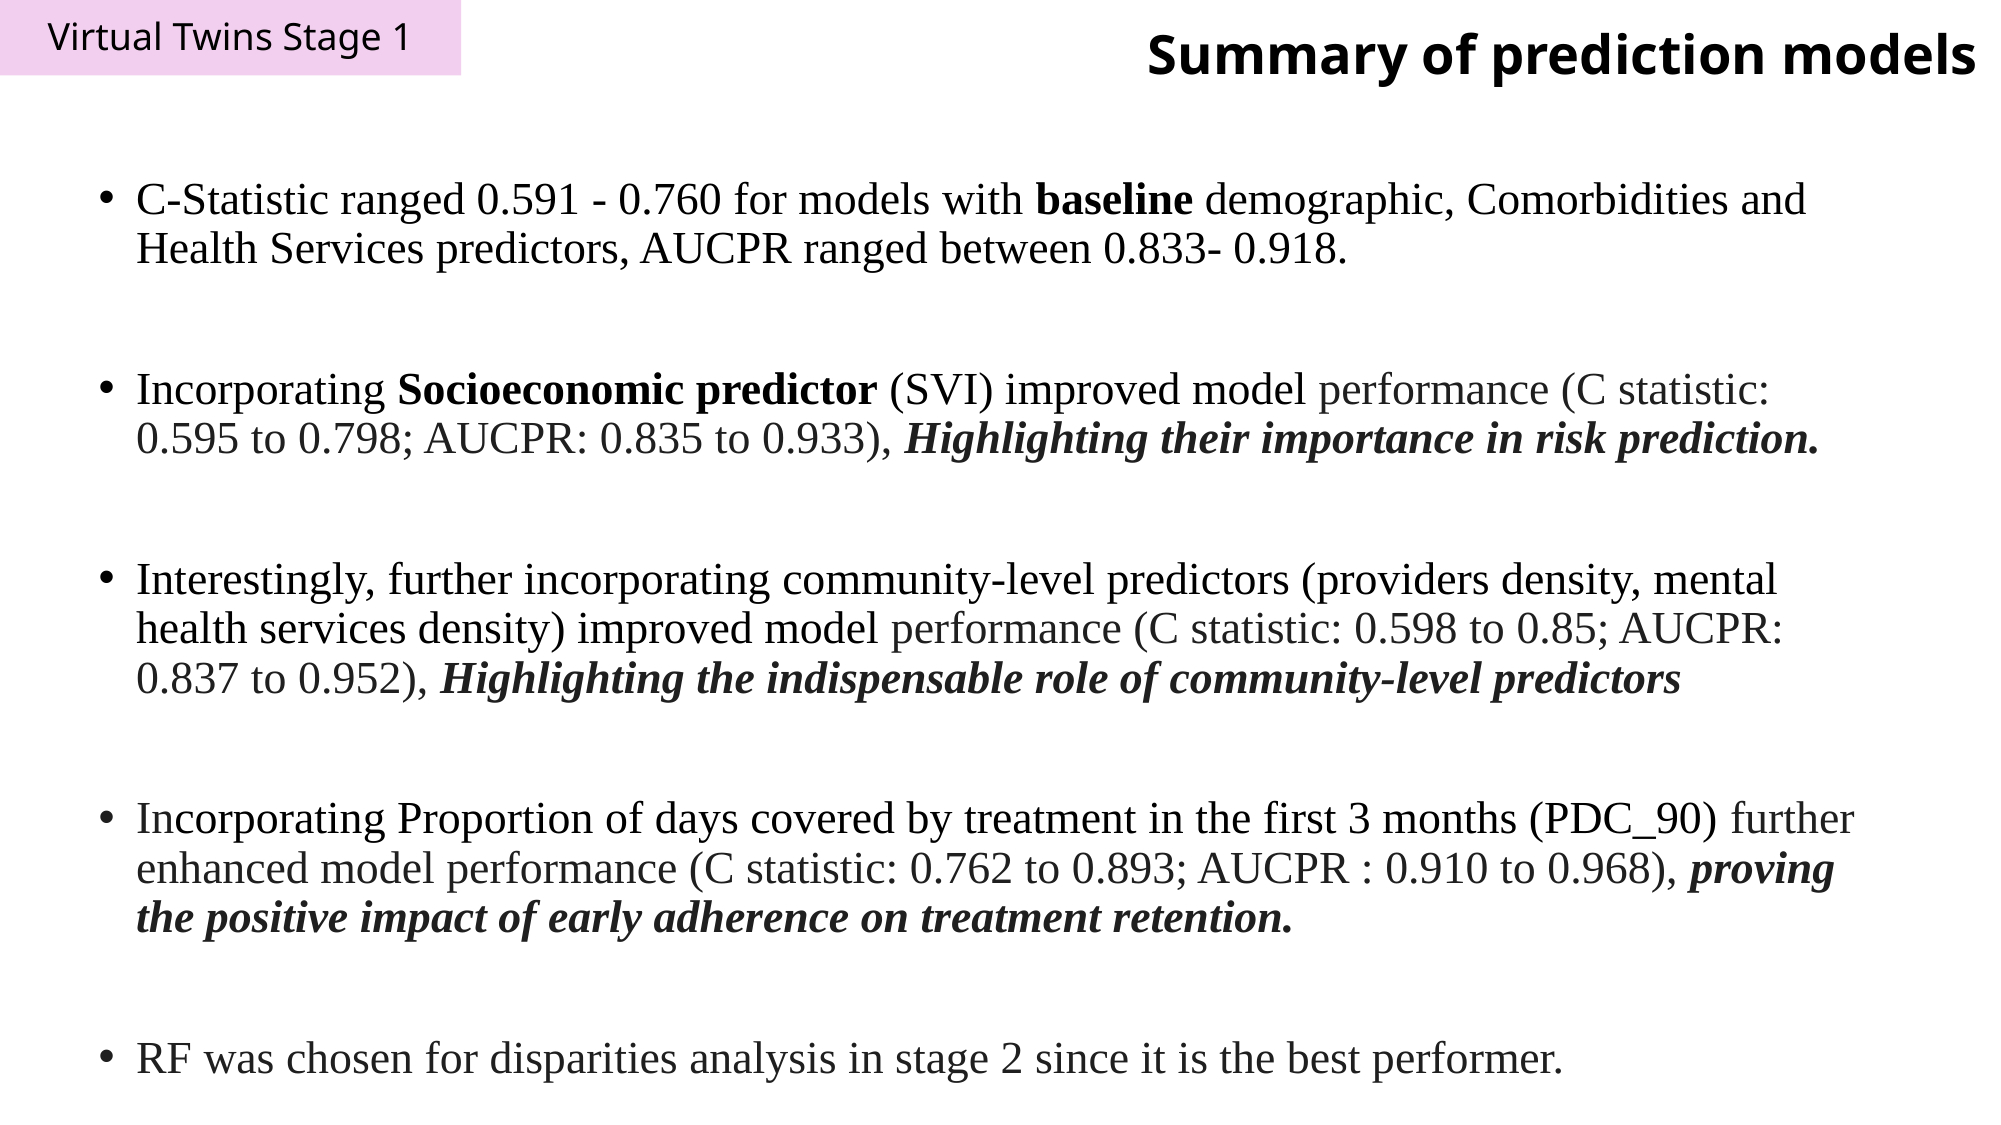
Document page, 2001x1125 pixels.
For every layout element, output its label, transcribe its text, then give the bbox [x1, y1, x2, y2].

text_box Summary of prediction models [1132, 12, 2000, 93]
list C-Statistic ranged 0.591 - 0.760 for models with baseline demographic, Comorbidities and Health Services predictors, AUCPR ranged between 0.833- 0.918. Incorporating Socioeconomic predictor (SVI) improved model performance (C statistic: 0.595 to 0.798; AUCPR: 0.835 to 0.933), Highlighting their importance in risk prediction. Interestingly, further incorporating community-level predictors (providers density, mental health services density) improved model performance (C statistic: 0.598 to 0.85; AUCPR: 0.837 to 0.952), Highlighting the indispensable role of community-level predictors Incorporating Proportion of days covered by treatment in the first 3 months (PDC_90) further enhanced model performance (C statistic: 0.762 to 0.893; AUCPR : 0.910 to 0.968), proving the positive impact of early adherence on treatment retention. RF was chosen for disparities analysis in stage 2 since it is the best performer. [83, 167, 1880, 1125]
text_box Virtual Twins Stage 1 [0, 0, 463, 77]
